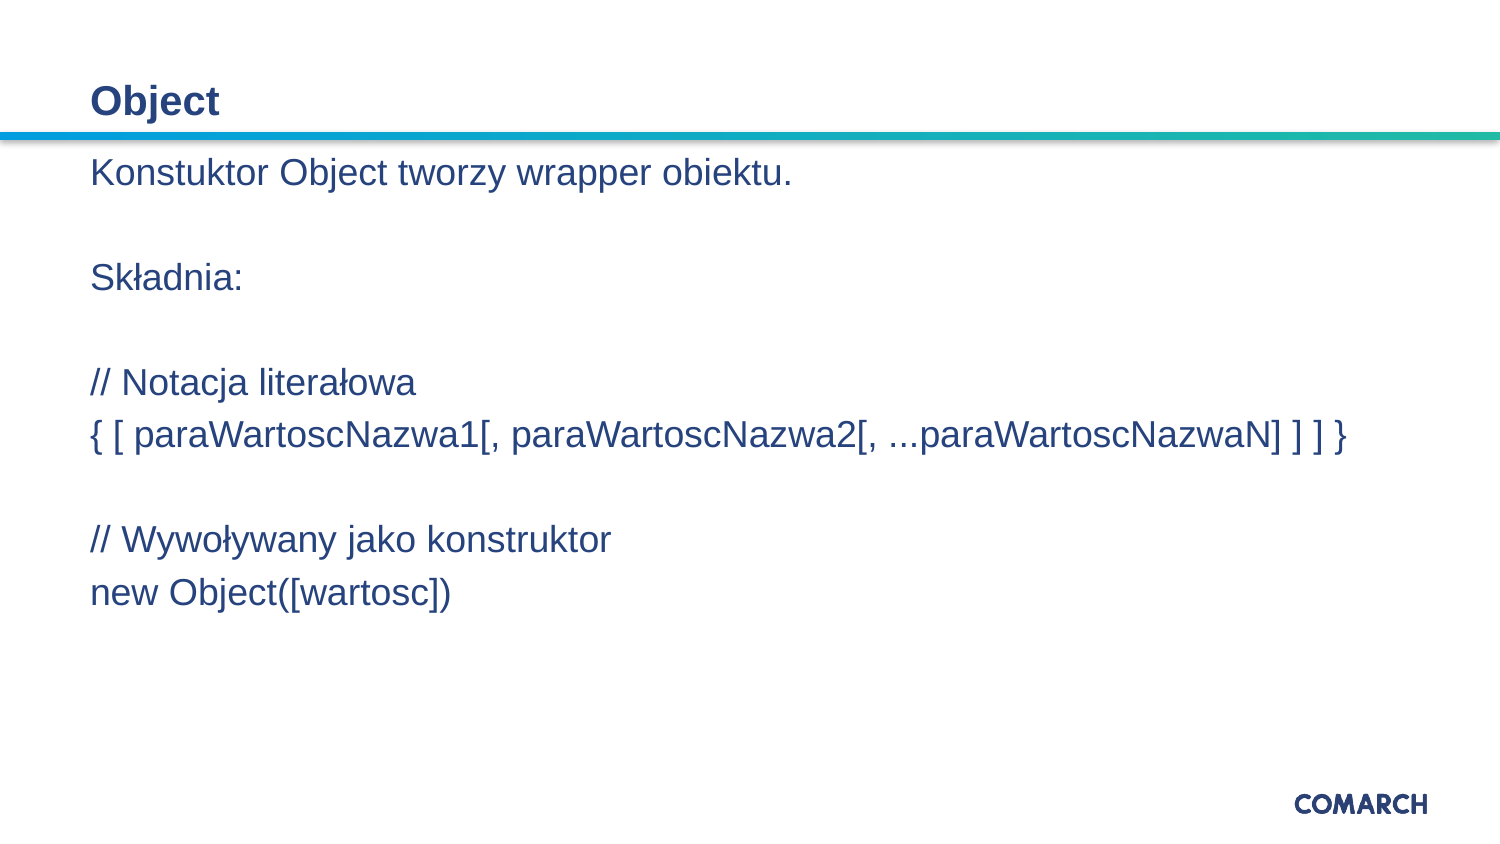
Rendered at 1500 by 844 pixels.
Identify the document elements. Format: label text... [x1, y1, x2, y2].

title Object [75, 19, 1425, 132]
list Konstuktor Object tworzy wrapper obiektu. Składnia: // Notacja literałowa { [ paraWartoscNazwa1[, paraWartoscNazwa2[, ...paraWartoscNazwaN] ] ] } // Wywoływany jako konstruktor new Object([wartosc]) [75, 140, 1427, 782]
picture [1294, 793, 1427, 814]
